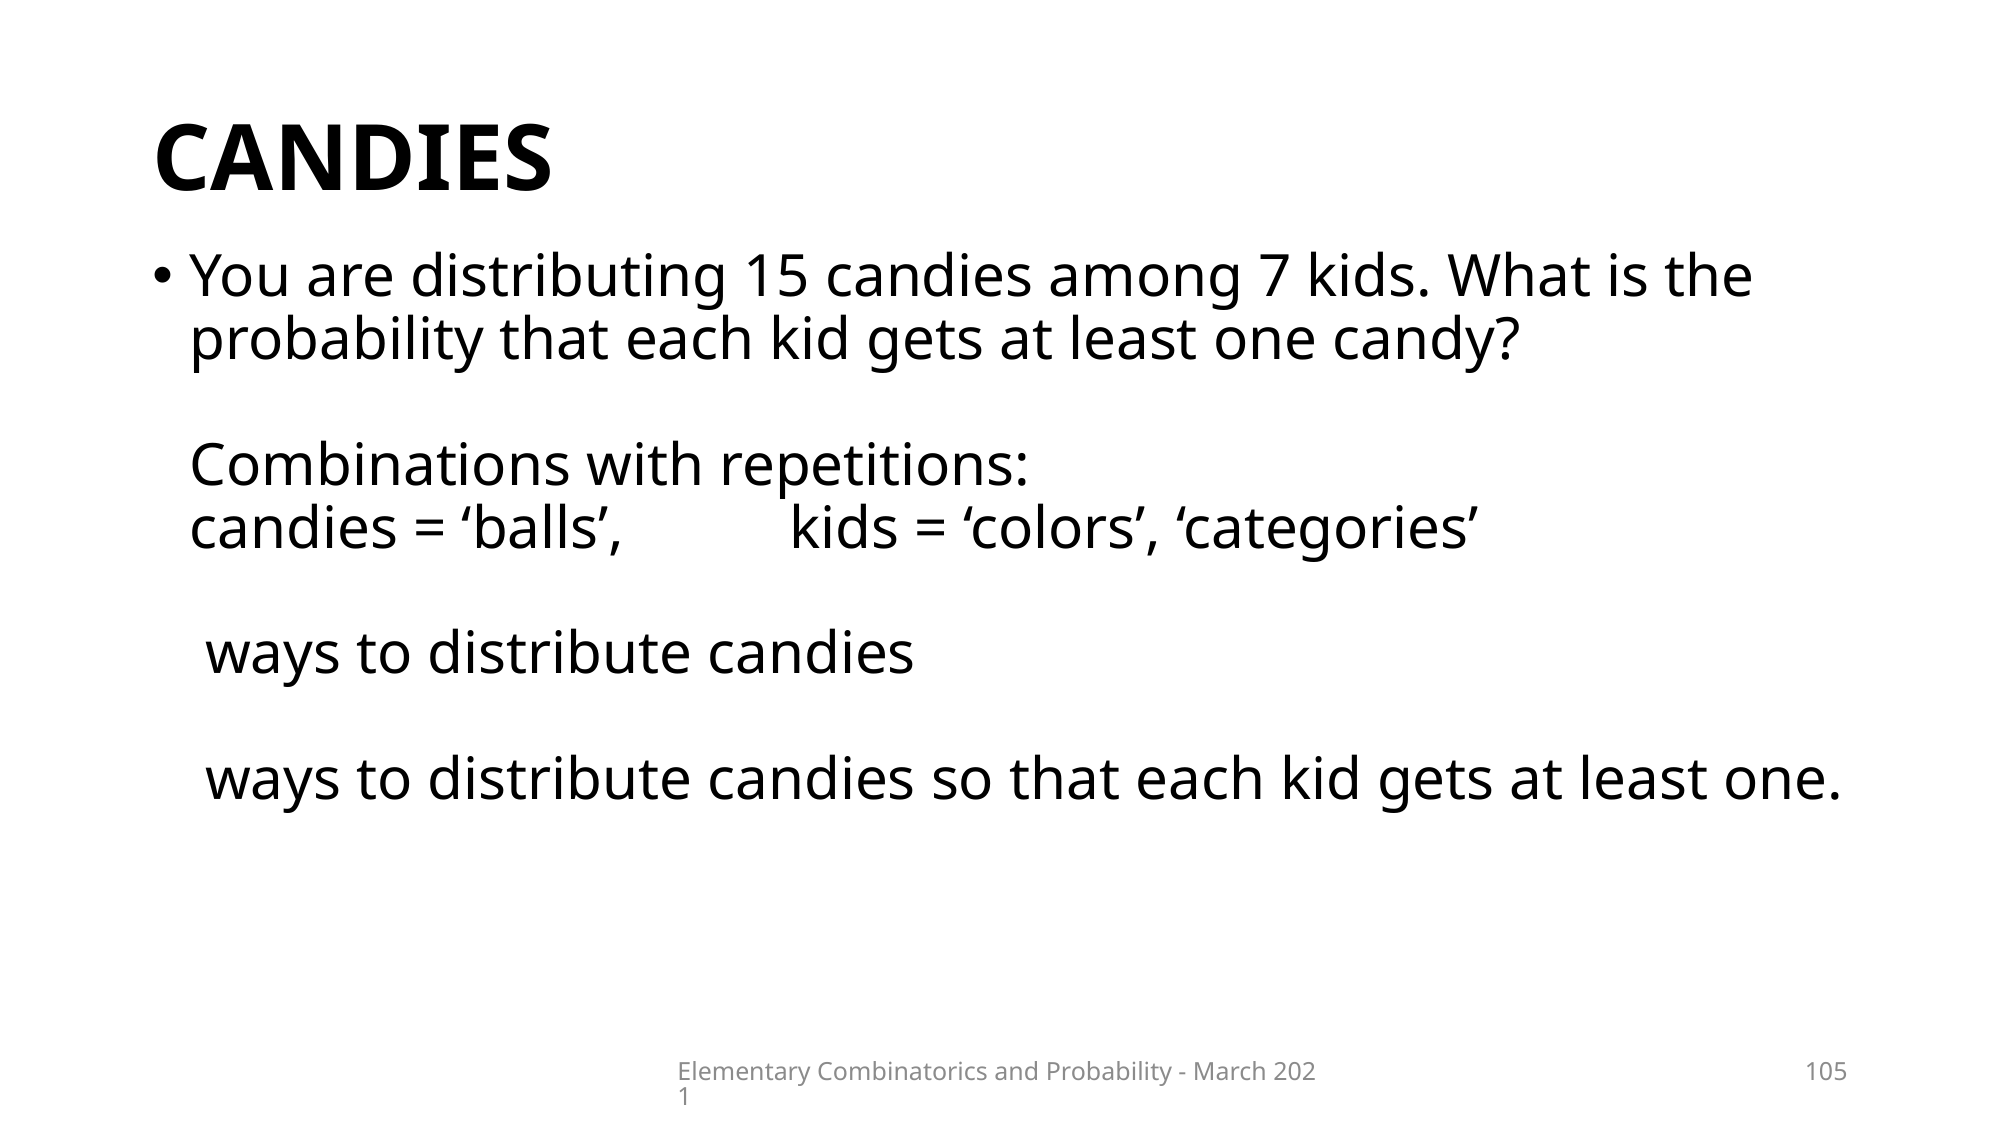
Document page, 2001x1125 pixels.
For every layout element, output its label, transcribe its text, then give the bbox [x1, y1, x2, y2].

title candies [137, 52, 1863, 270]
footer Elementary Combinatorics and Probability - March 2021 [662, 1042, 1338, 1103]
slide_number 105 [1412, 1042, 1863, 1103]
